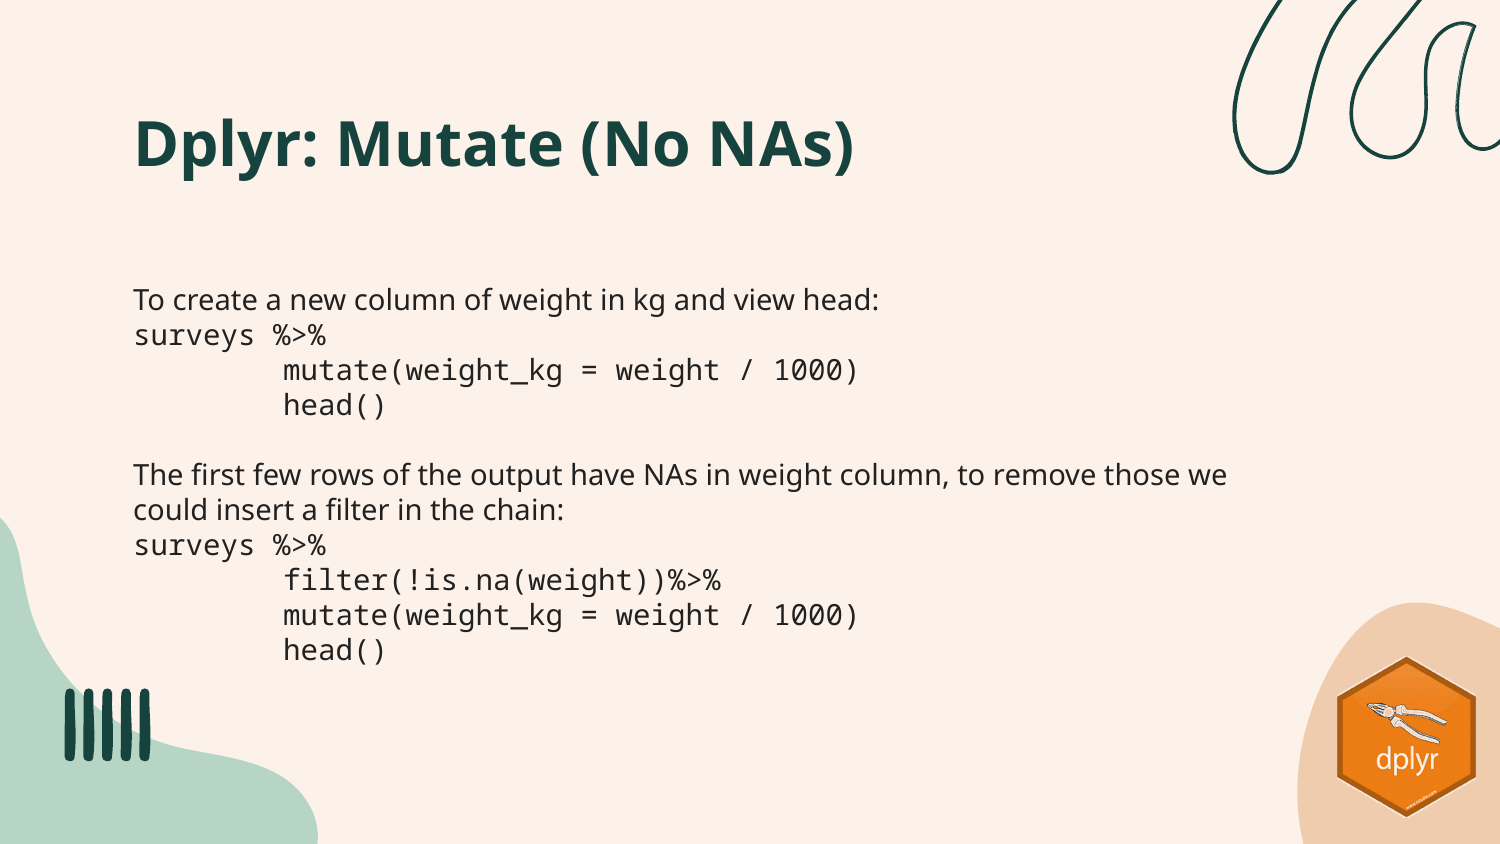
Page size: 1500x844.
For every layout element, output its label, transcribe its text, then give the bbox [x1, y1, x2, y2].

text_box To create a new column of weight in kg and view head: surveys %>% mutate(weight_kg = weight / 1000) head() The first few rows of the output have NAs in weight column, to remove those we could insert a filter in the chain: surveys %>% filter(!is.na(weight))%>% mutate(weight_kg = weight / 1000) head() [118, 266, 1300, 727]
picture [1336, 644, 1480, 829]
title Dplyr: Mutate (No NAs) [118, 88, 1205, 183]
text_box [1232, 0, 1358, 175]
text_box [64, 688, 152, 762]
text_box [1349, 0, 1500, 160]
